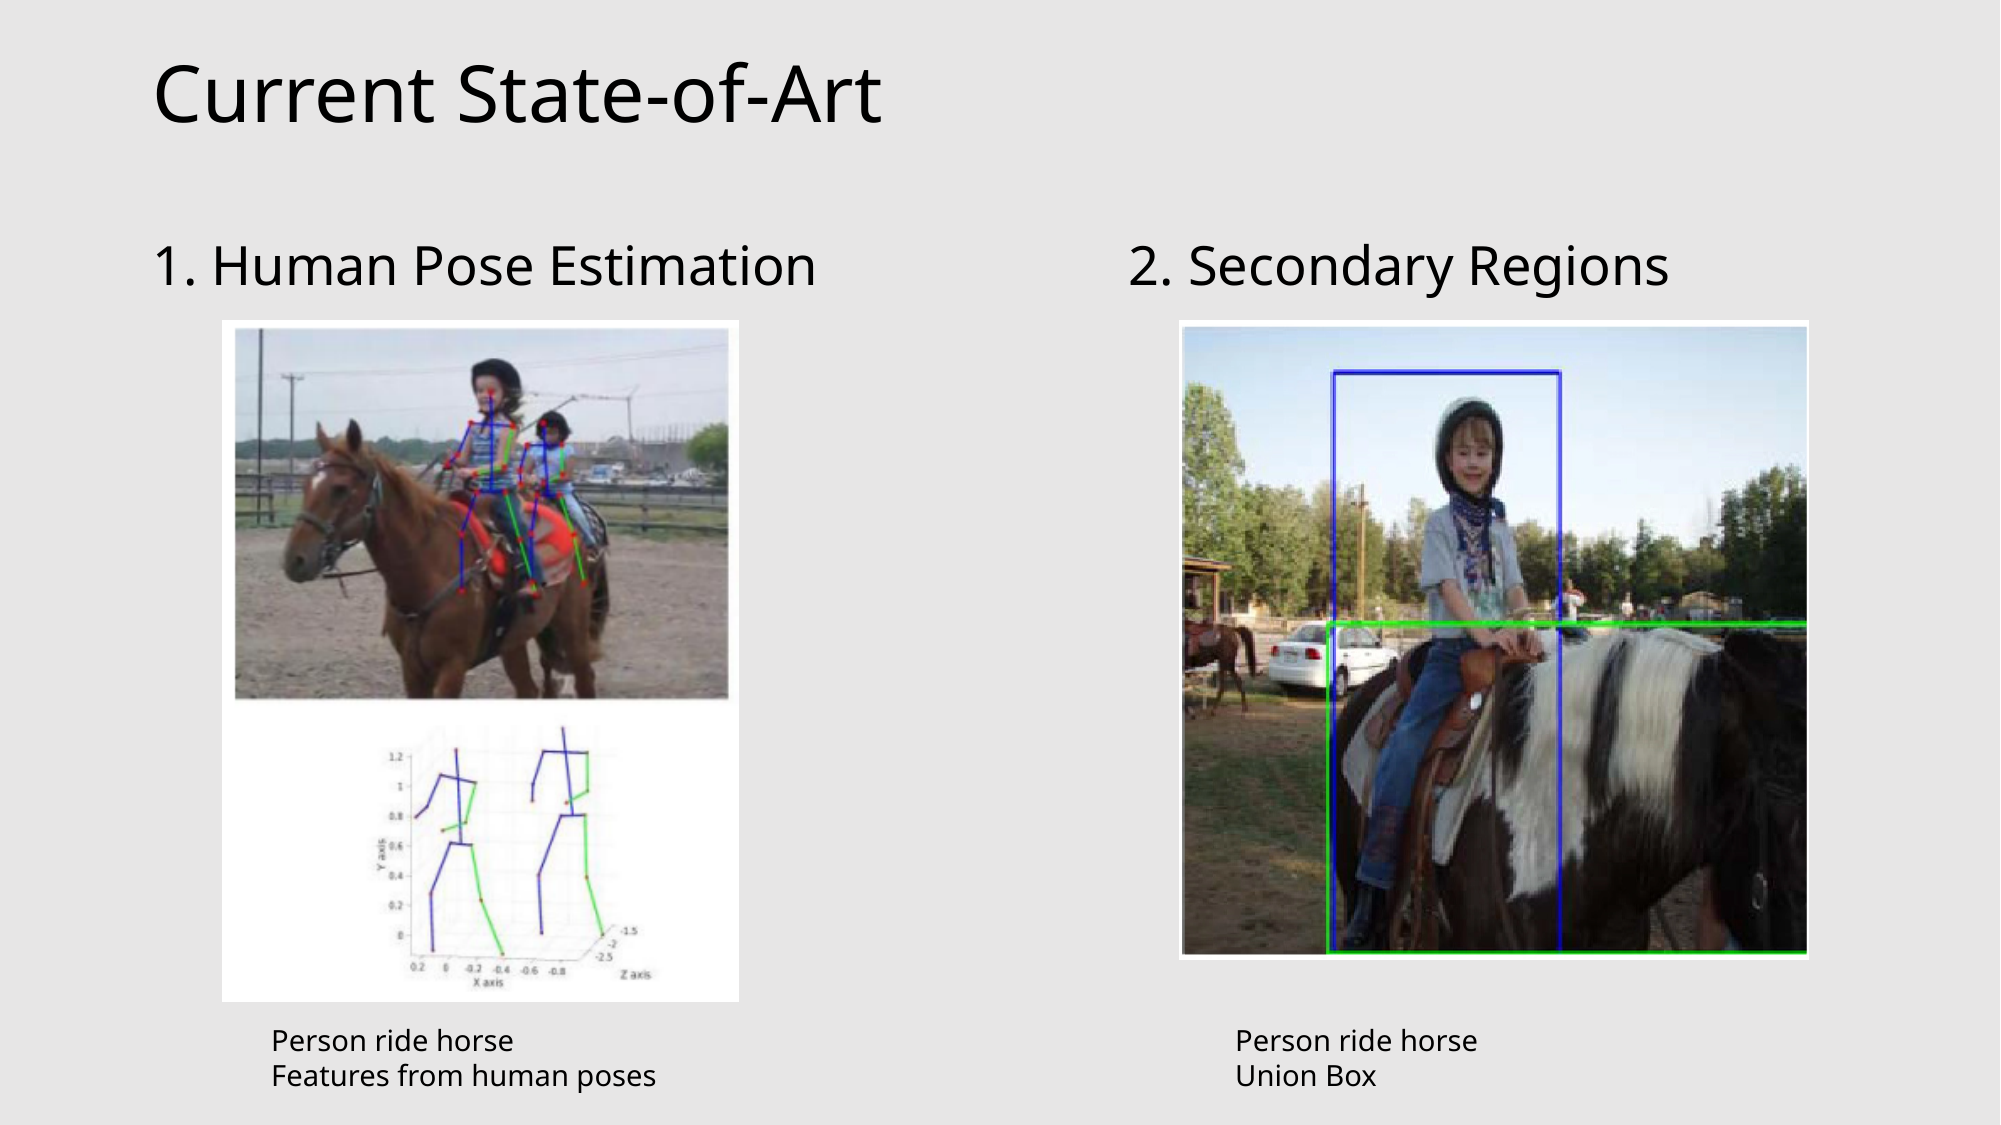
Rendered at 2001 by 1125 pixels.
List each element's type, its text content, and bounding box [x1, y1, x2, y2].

title Current State-of-Art [137, 46, 1863, 147]
picture [1179, 320, 1809, 960]
picture [222, 320, 739, 1002]
list 1. Human Pose Estimation 2. Secondary Regions [137, 231, 1921, 357]
text_box Person ride horse Union Box [1220, 1007, 1748, 1108]
text_box Person ride horse Features from human poses [256, 1010, 682, 1108]
